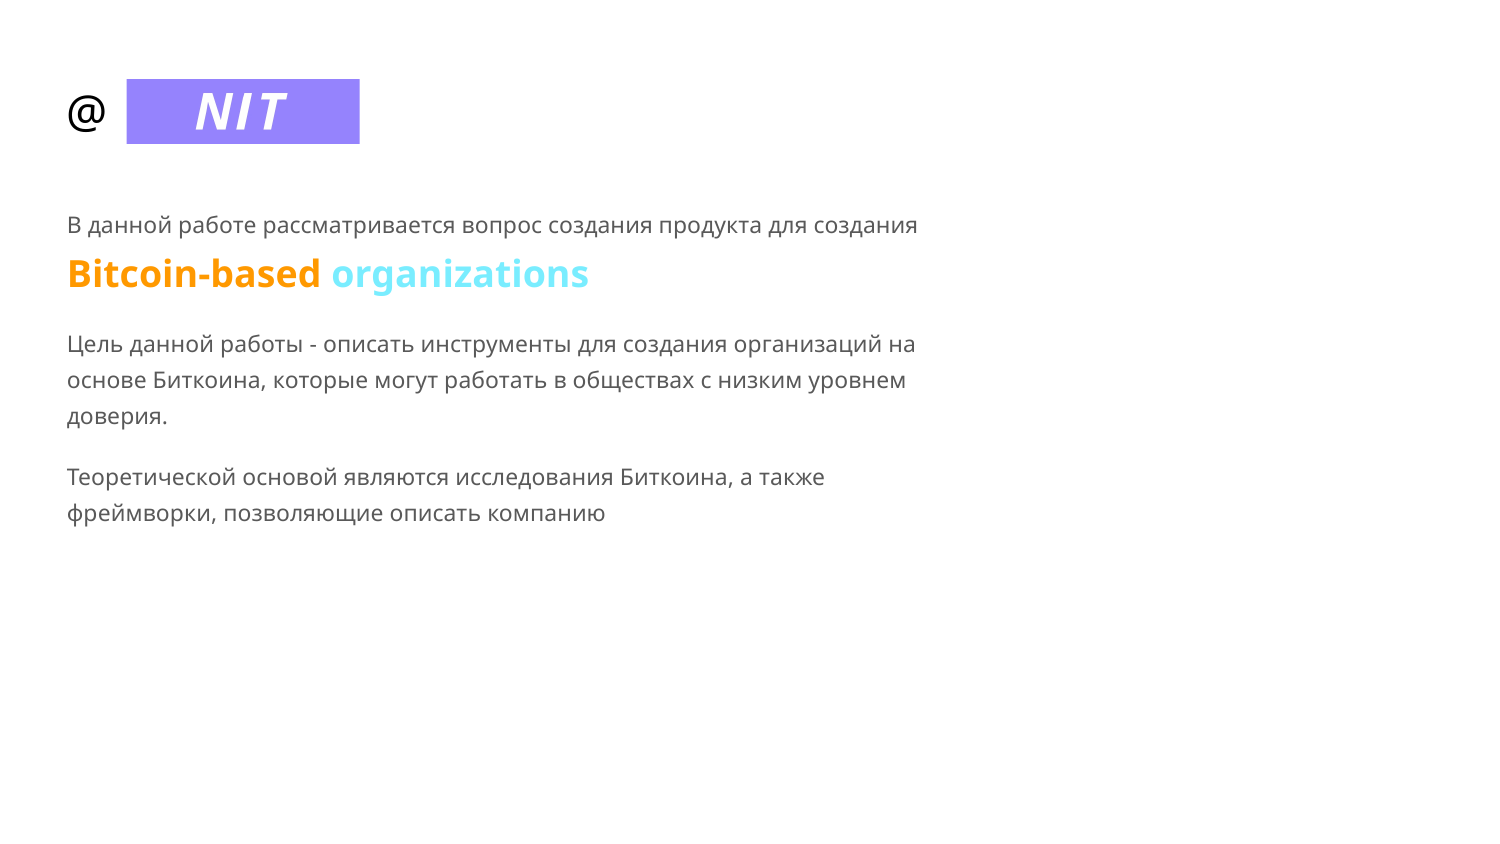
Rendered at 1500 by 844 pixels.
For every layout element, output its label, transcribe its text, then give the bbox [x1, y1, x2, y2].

list В данной работе рассматривается вопрос создания продукта для создания Bitcoin-based organizations Цель данной работы - описать инструменты для создания организаций на основе Биткоина, которые могут работать в обществах с низким уровнем доверия. Теоретической основой являются исследования Биткоина, а также фреймворки, позволяющие описать компанию [51, 189, 957, 618]
picture [126, 79, 360, 144]
title @ [51, 64, 1449, 159]
